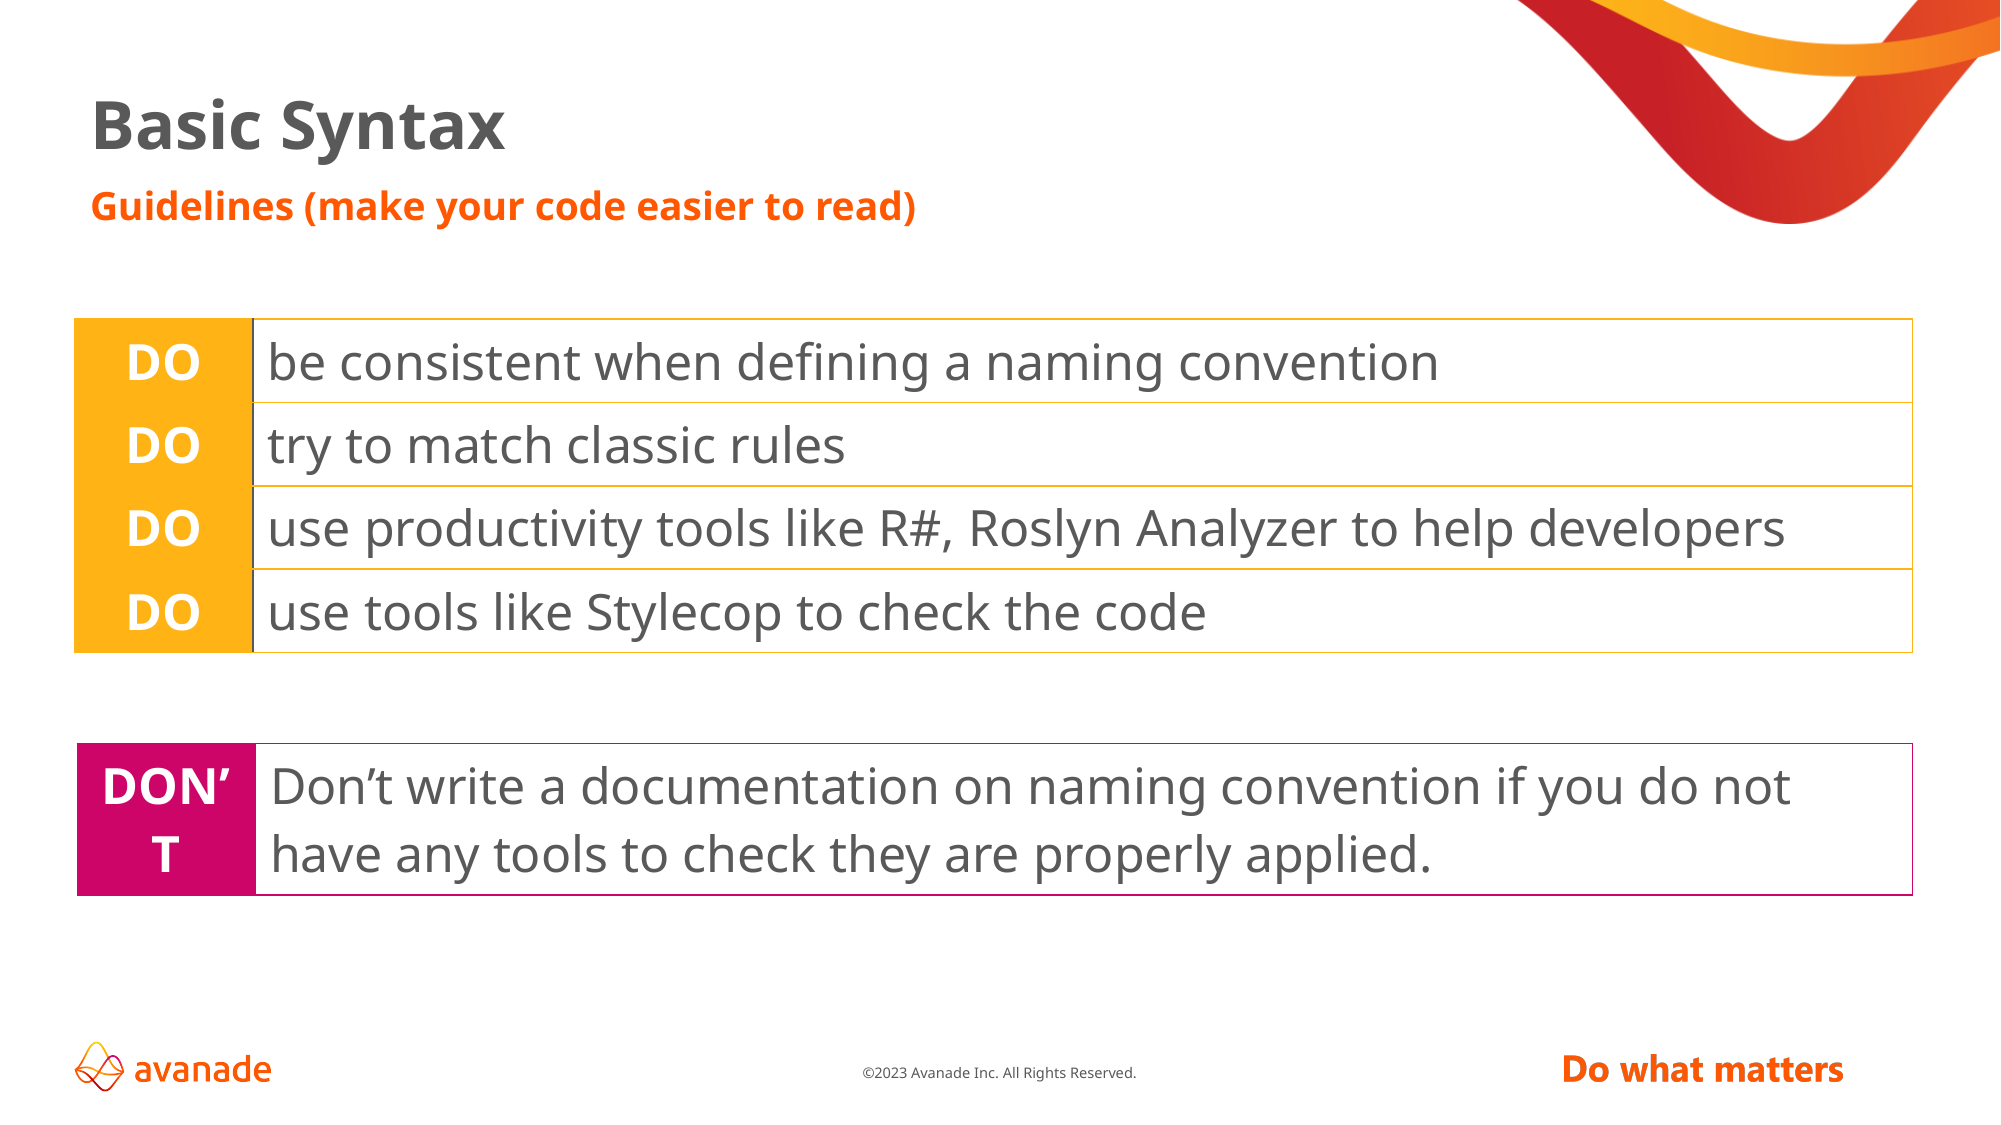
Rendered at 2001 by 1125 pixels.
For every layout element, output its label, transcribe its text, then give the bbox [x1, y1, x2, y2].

table_header DO [76, 320, 252, 402]
table_cell use productivity tools like R#, Roslyn Analyzer to help developers [254, 487, 1912, 568]
picture [54, 1021, 300, 1112]
table_header Don’t write a documentation on naming convention if you do not have any tools to check they are properly applied. [256, 744, 1912, 894]
picture [1483, 0, 2000, 224]
list Guidelines (make your code easier to read) [74, 174, 1913, 237]
picture [1564, 1054, 1843, 1082]
table_header be consistent when defining a naming convention [254, 320, 1912, 402]
table_cell DO [76, 487, 252, 568]
table_header DON’T [78, 744, 254, 894]
table_cell DO [76, 403, 252, 485]
table_cell DO [76, 570, 252, 652]
title Basic Syntax [75, 75, 1913, 174]
table_cell use tools like Stylecop to check the code [254, 570, 1912, 652]
table_cell try to match classic rules [254, 403, 1912, 485]
